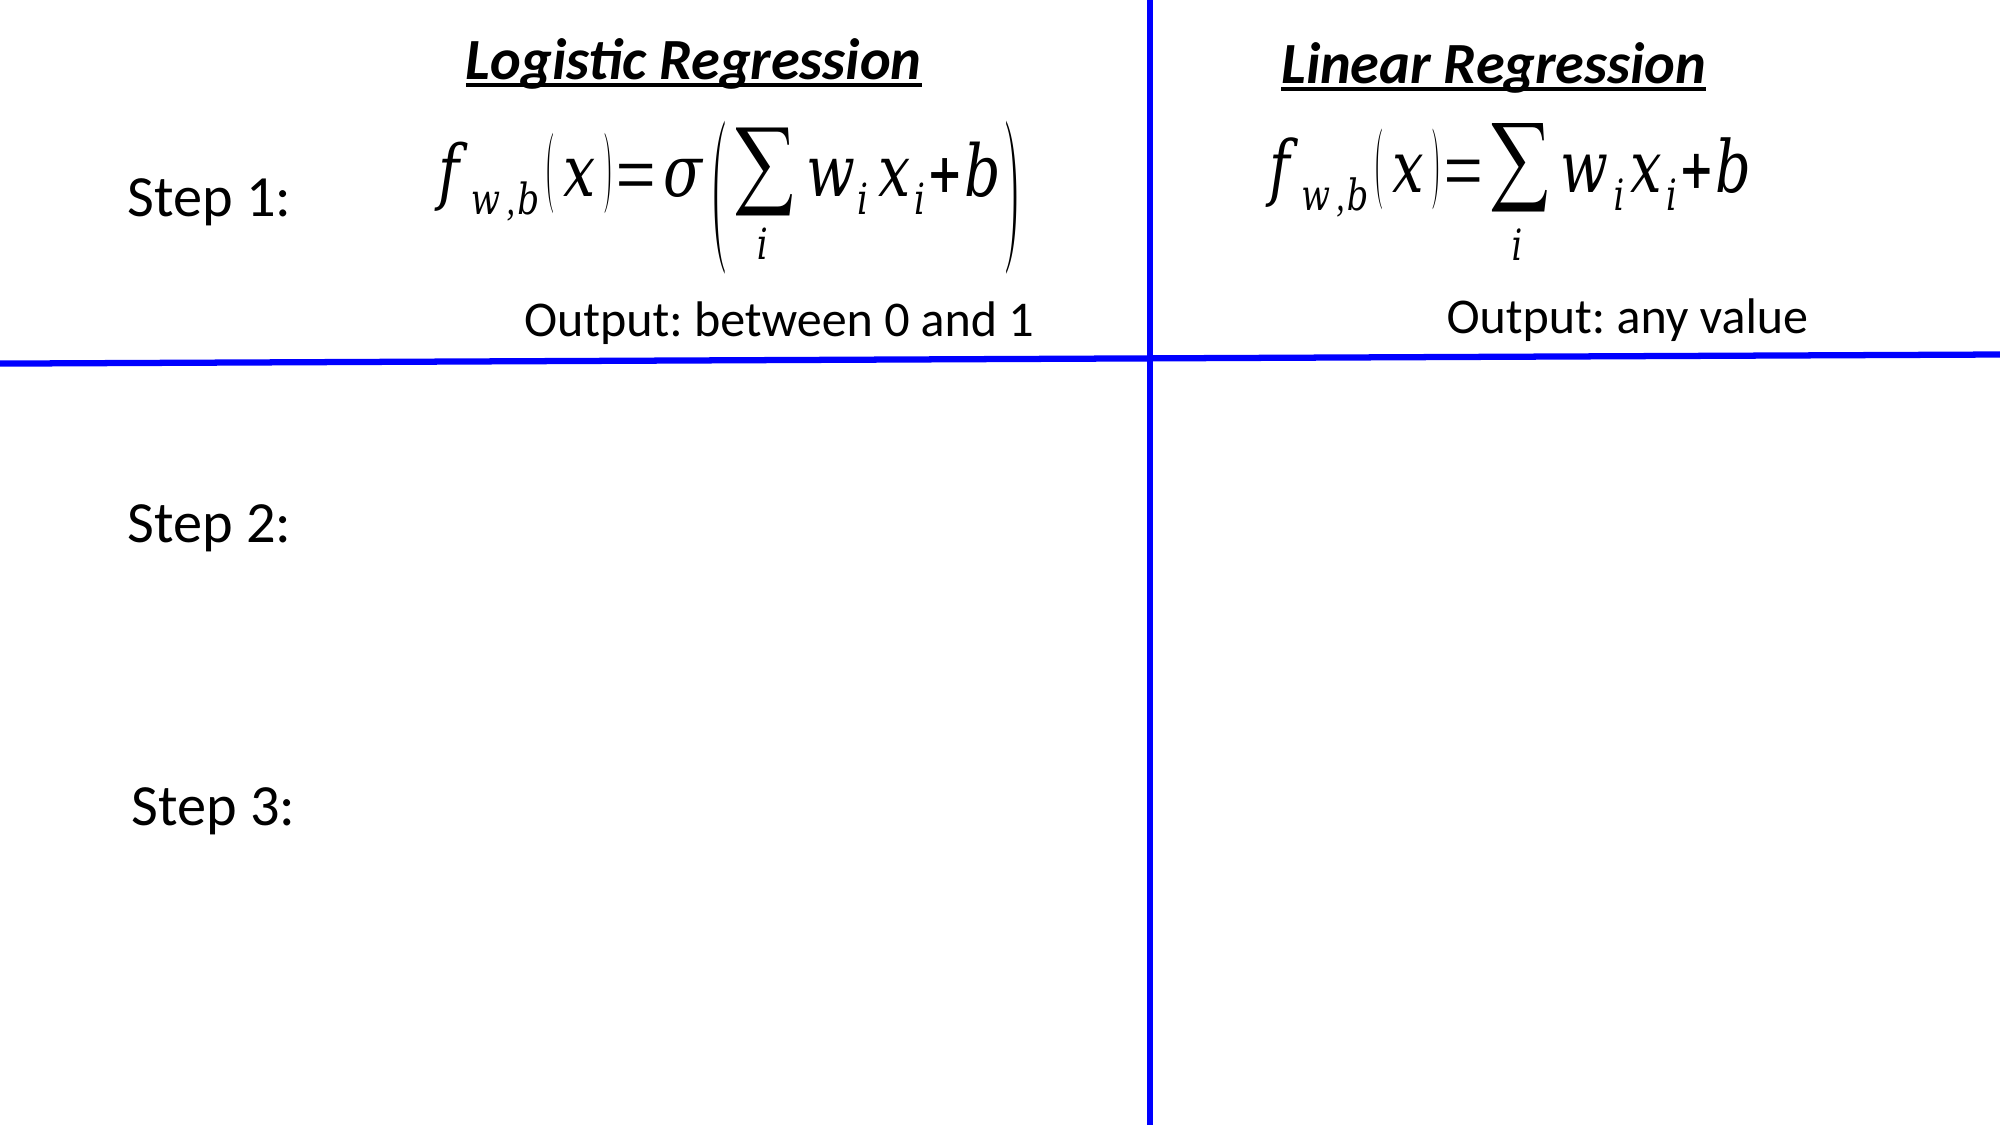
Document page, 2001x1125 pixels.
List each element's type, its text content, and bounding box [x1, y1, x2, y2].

text_box Step 1: [87, 150, 332, 236]
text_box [0, 354, 1149, 364]
text_box Step 3: [91, 759, 336, 845]
text_box Step 2: [87, 477, 332, 562]
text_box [1151, 354, 2000, 364]
text_box Output: any value [1431, 275, 1863, 351]
text_box Output: between 0 and 1 [509, 278, 1051, 354]
text_box Linear Regression [1175, 18, 1813, 103]
text_box Logistic Regression [375, 13, 1013, 99]
